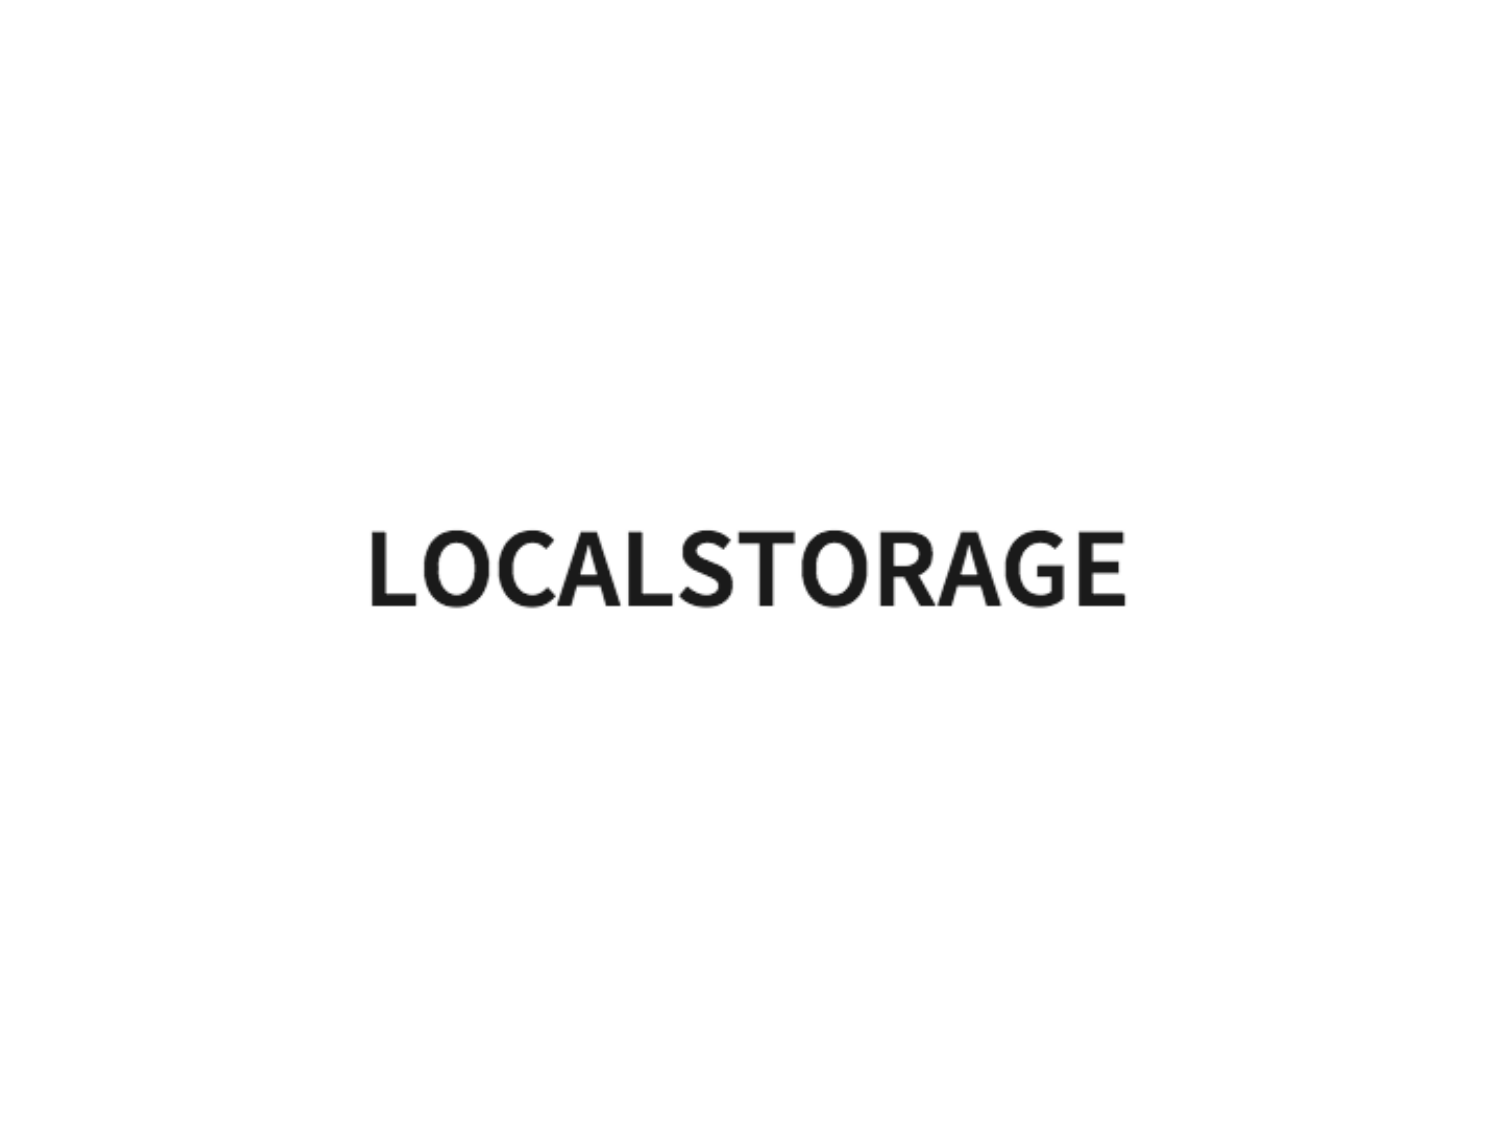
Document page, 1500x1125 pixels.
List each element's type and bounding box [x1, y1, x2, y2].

picture [308, 464, 1190, 661]
